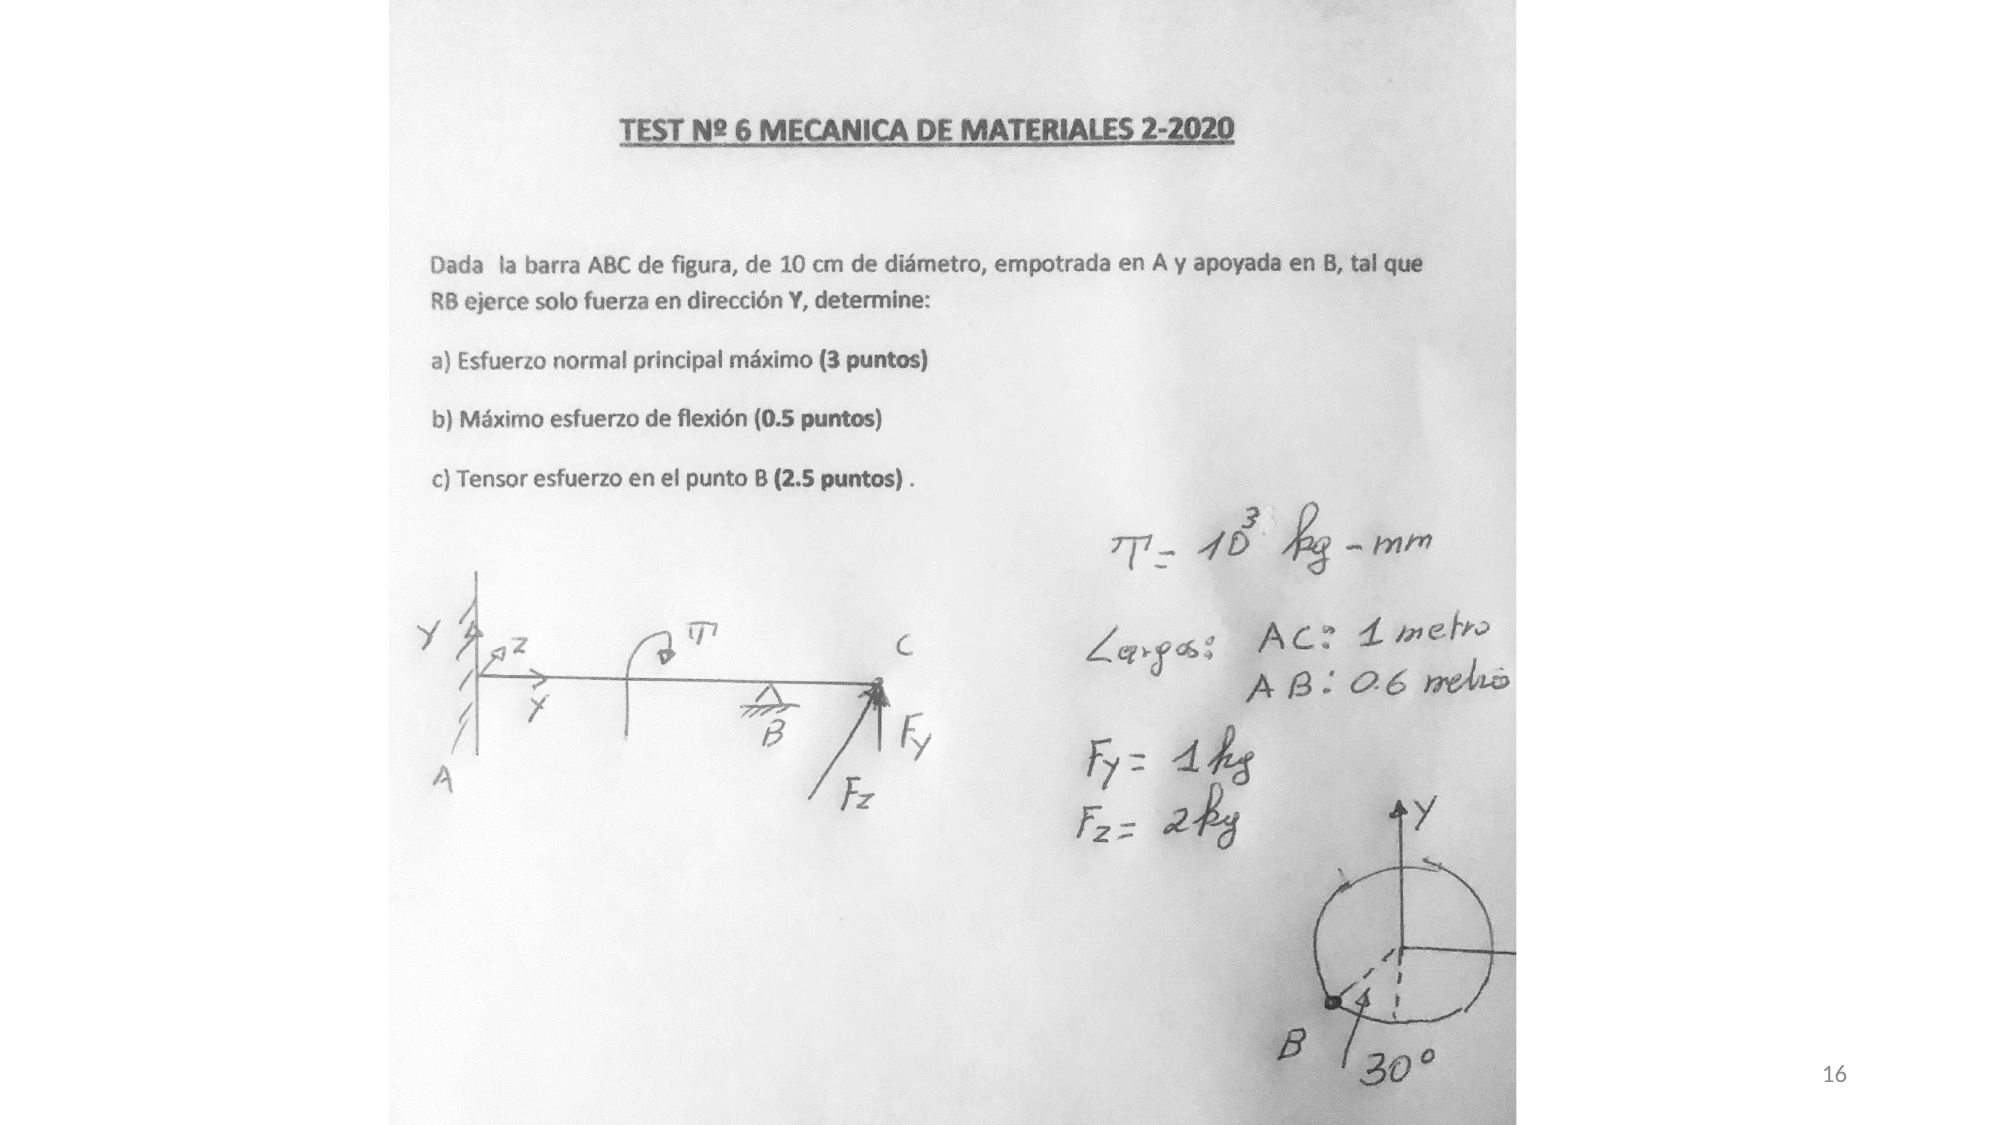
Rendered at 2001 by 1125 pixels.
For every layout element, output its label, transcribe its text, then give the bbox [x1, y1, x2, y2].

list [386, 1, 1518, 1125]
slide_number 16 [1518, 1042, 1863, 1103]
